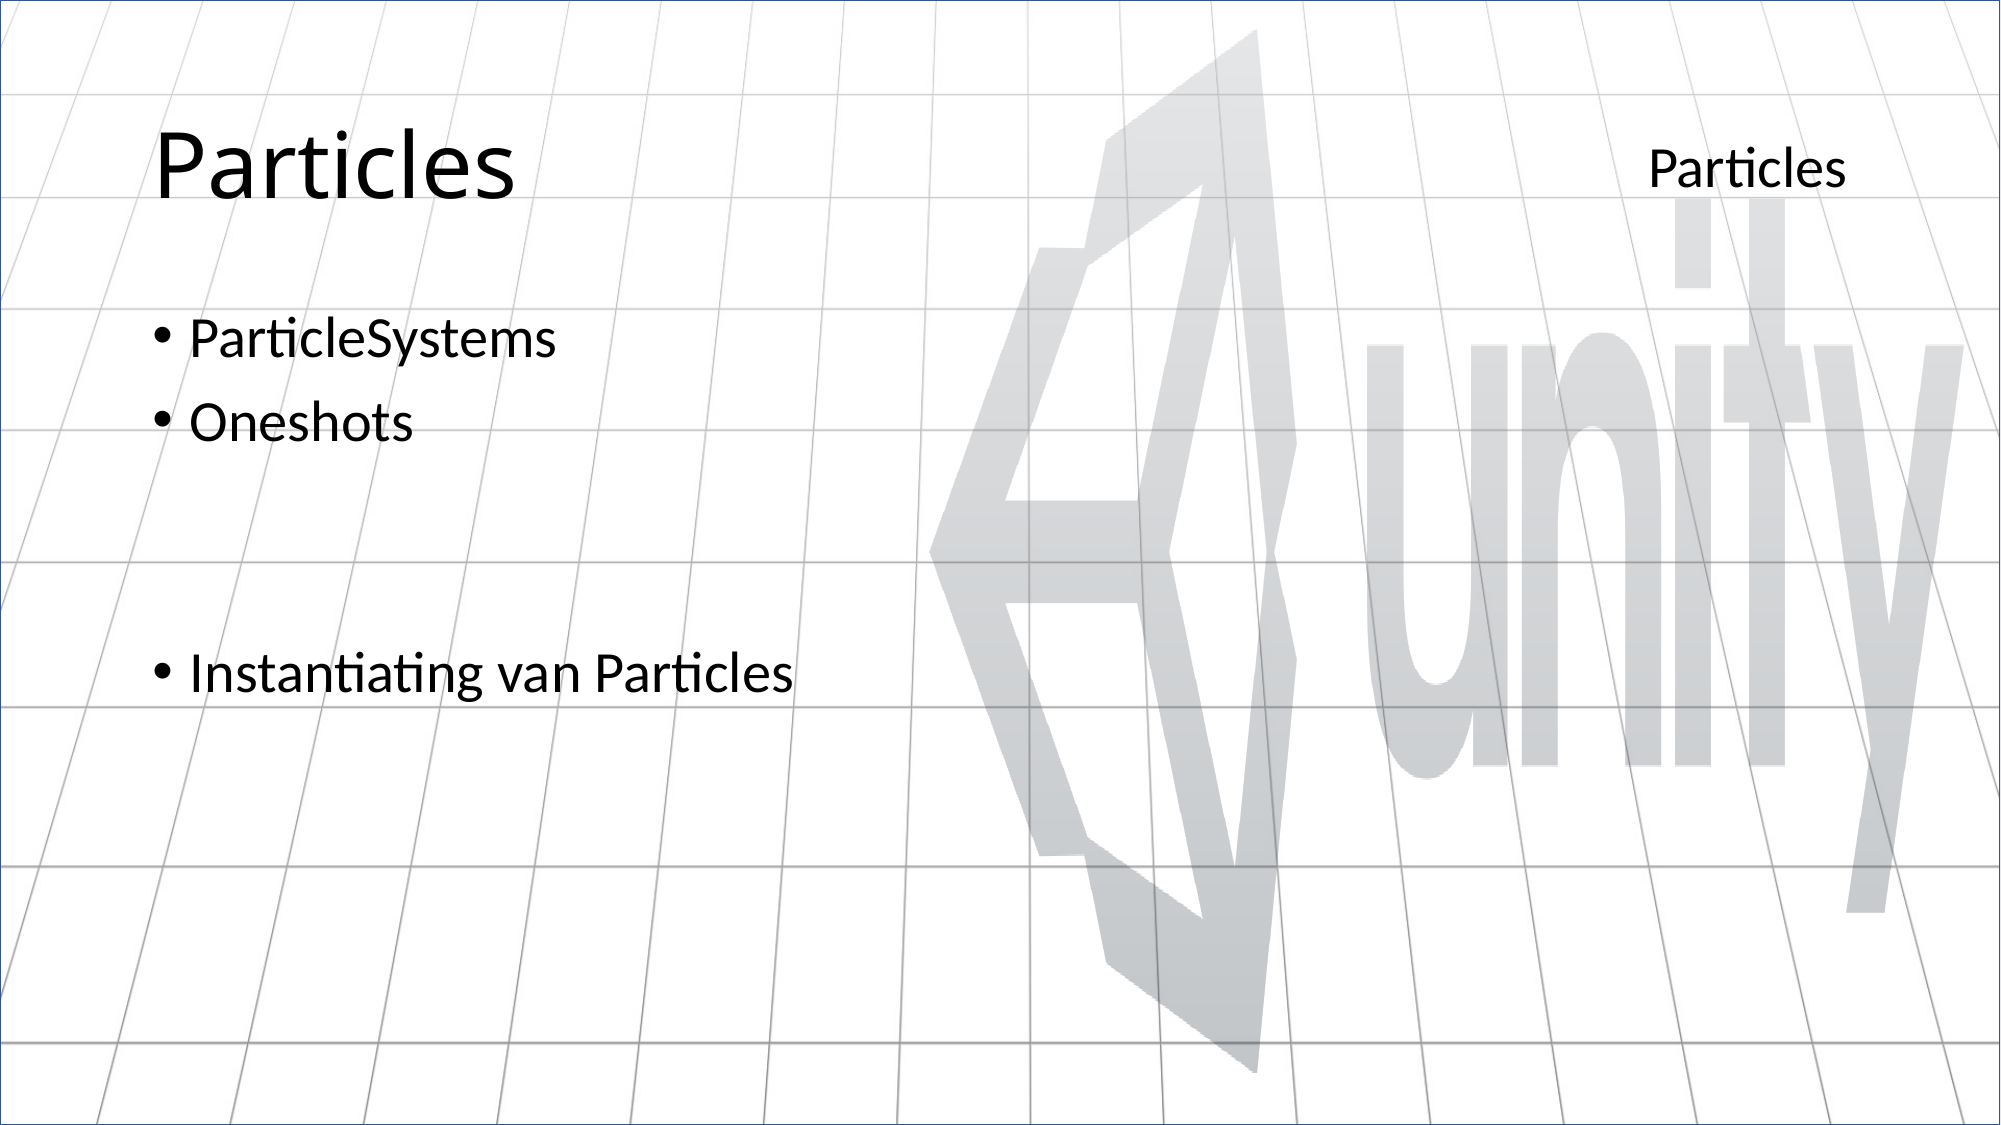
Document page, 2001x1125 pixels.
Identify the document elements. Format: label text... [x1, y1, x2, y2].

list Particles [1412, 59, 1863, 278]
title Particles [137, 59, 1338, 278]
list ParticleSystems Oneshots Instantiating van Particles [137, 299, 1863, 1014]
